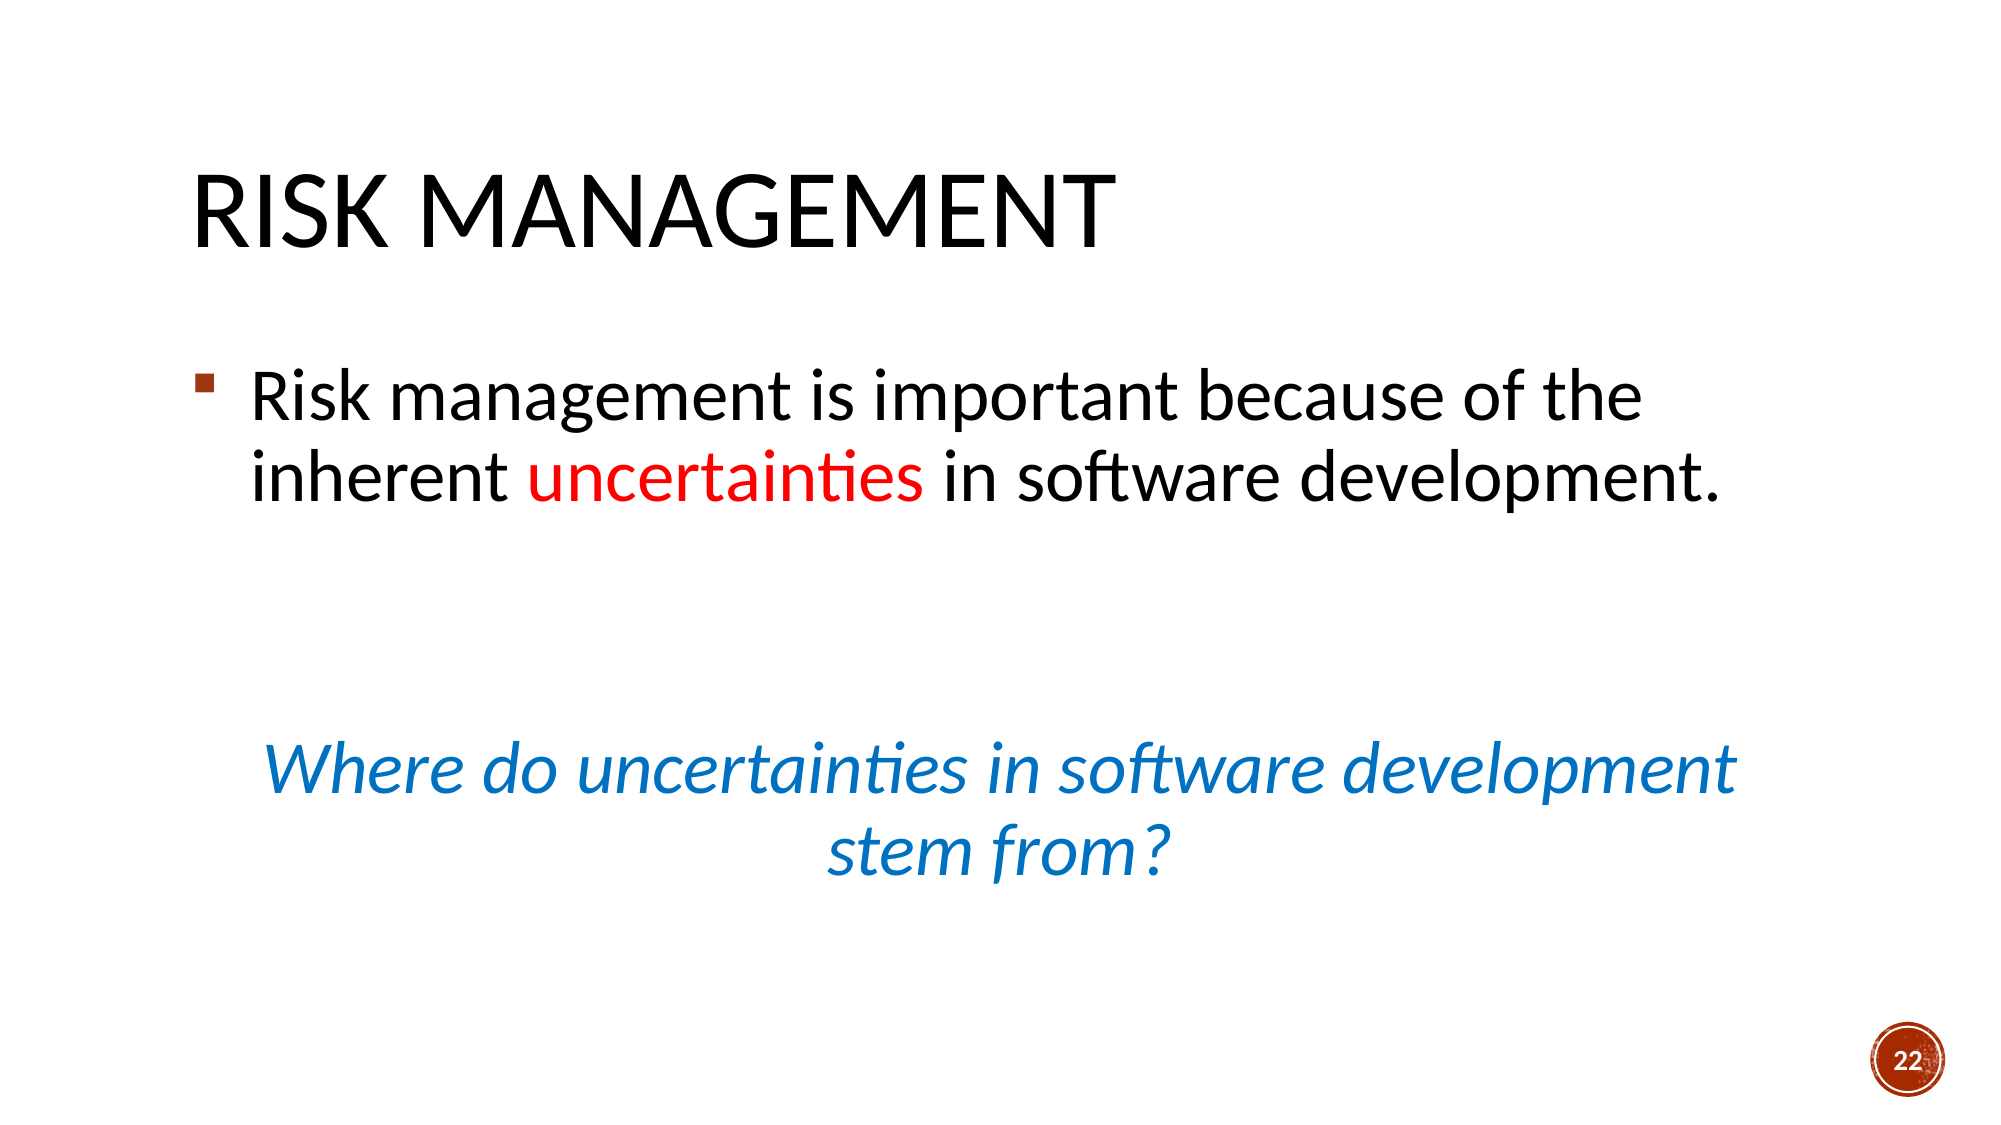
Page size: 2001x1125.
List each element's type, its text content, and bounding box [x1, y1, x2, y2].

title Risk Management [175, 79, 1826, 344]
slide_number 22 [1855, 1028, 1961, 1089]
list Risk management is important because of the inherent uncertainties in software development. Where do uncertainties in software development stem from? [175, 348, 1826, 1013]
